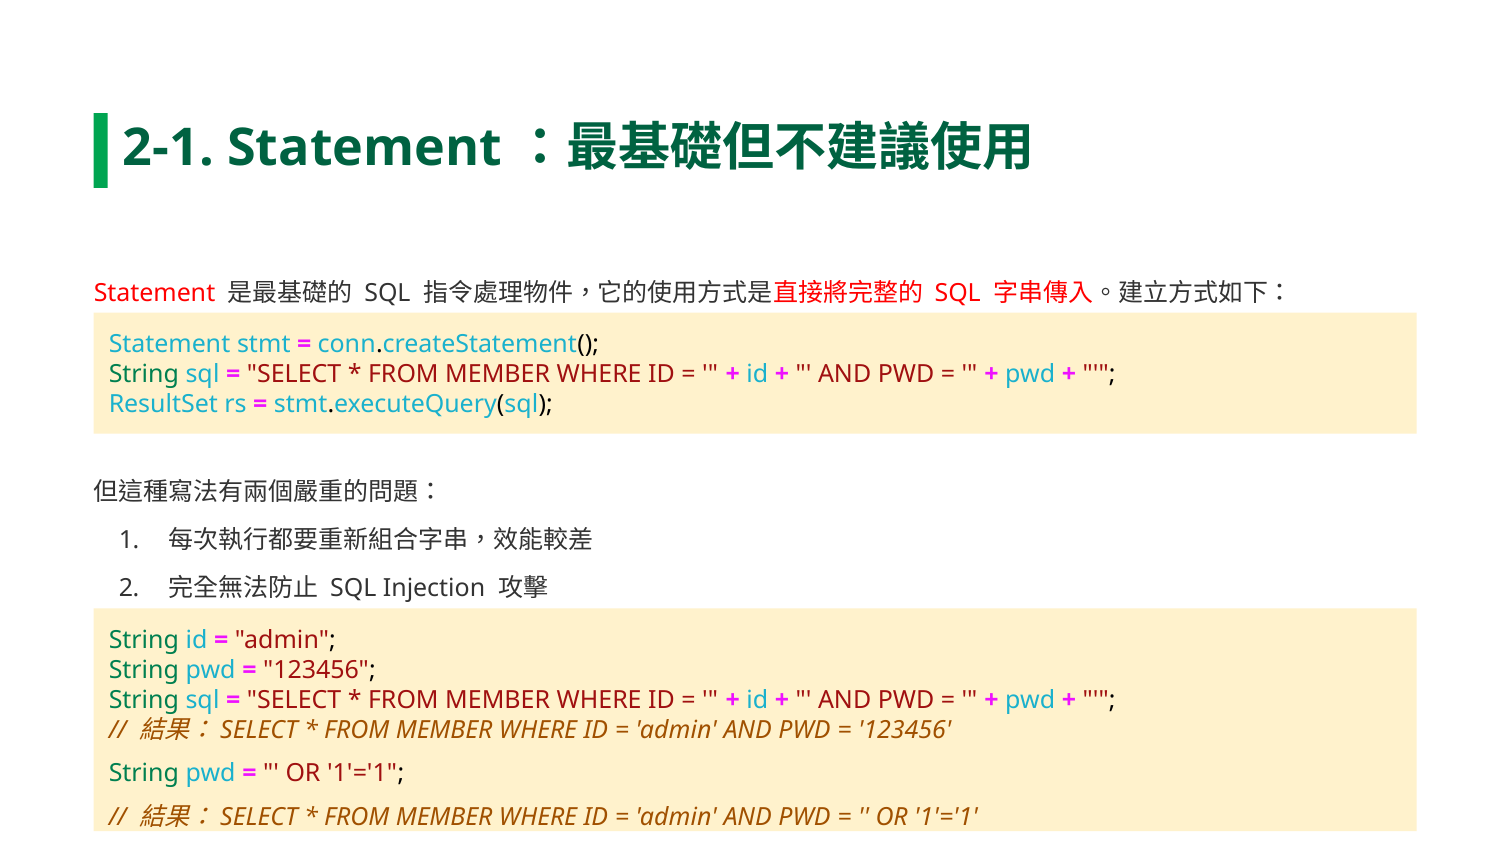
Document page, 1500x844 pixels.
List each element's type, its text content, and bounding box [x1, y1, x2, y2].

text_box [93, 113, 108, 188]
text_box Statement 是最基礎的 SQL 指令處理物件，它的使用方式是直接將完整的 SQL 字串傳入。建立方式如下： [93, 258, 1442, 307]
text_box 但這種寫法有兩個嚴重的問題： 每次執行都要重新組合字串，效能較差 完全無法防止 SQL Injection 攻擊 [93, 457, 1442, 602]
text_box String id = "admin"; String pwd = "123456"; String sql = "SELECT * FROM MEMBER WHERE ID = '" + id + "' AND PWD = '" + pwd + "'"; // 結果：SELECT * FROM MEMBER WHERE ID = 'admin' AND PWD = '123456' String pwd = "' OR '1'='1"; // 結果：SELECT * FROM MEMBER WHERE ID = 'admin' AND PWD = '' OR '1'='1' [93, 608, 1417, 832]
text_box 2-1. Statement：最基礎但不建議使用 [123, 113, 1471, 176]
text_box Statement stmt = conn.createStatement(); String sql = "SELECT * FROM MEMBER WHERE ID = '" + id + "' AND PWD = '" + pwd + "'"; ResultSet rs = stmt.executeQuery(sql); [93, 312, 1417, 434]
